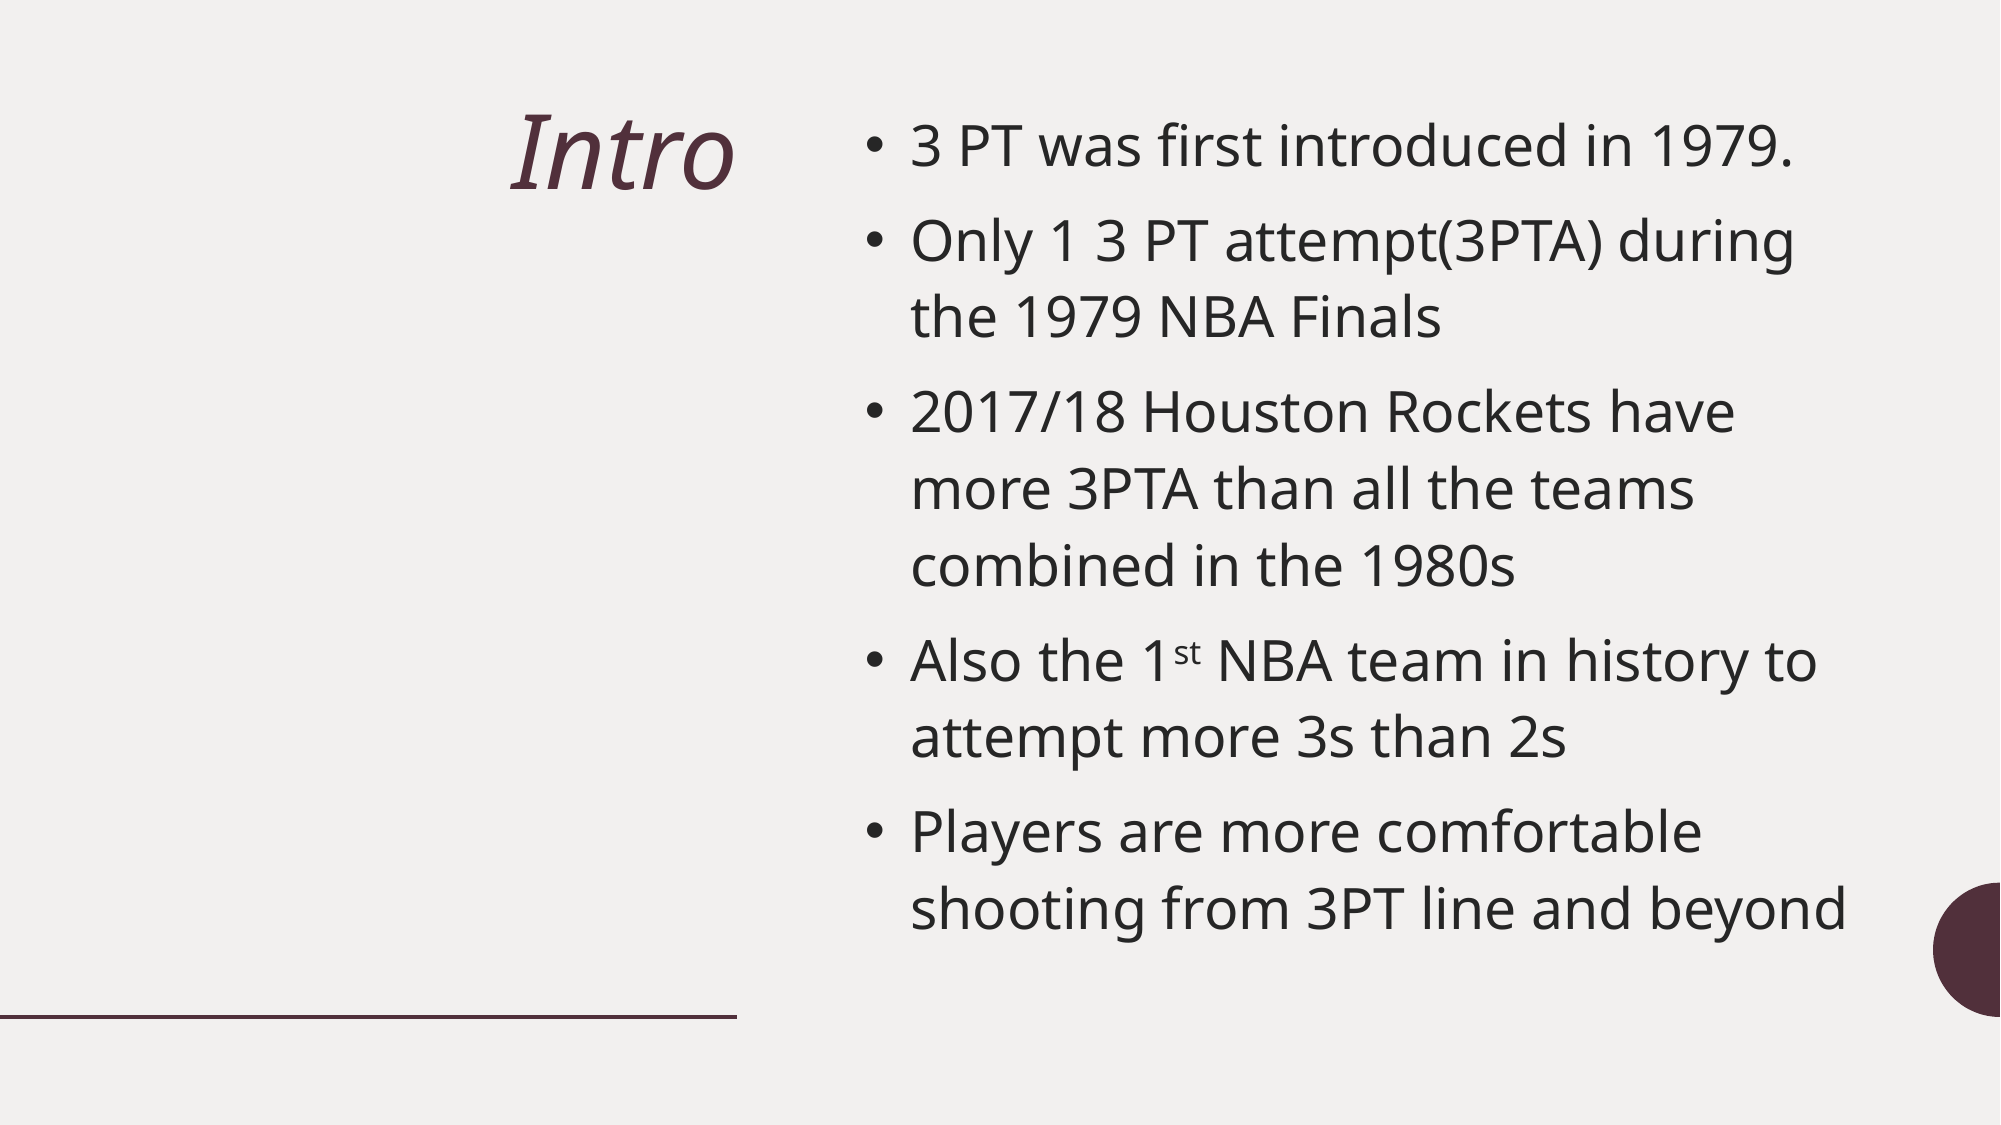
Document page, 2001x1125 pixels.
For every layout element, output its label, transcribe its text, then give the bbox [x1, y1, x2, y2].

list 3 PT was first introduced in 1979. Only 1 3 PT attempt(3PTA) during the 1979 NBA Finals 2017/18 Houston Rockets have more 3PTA than all the teams combined in the 1980s Also the 1st NBA team in history to attempt more 3s than 2s Players are more comfortable shooting from 3PT line and beyond [849, 93, 1875, 1022]
title Intro [125, 91, 754, 905]
